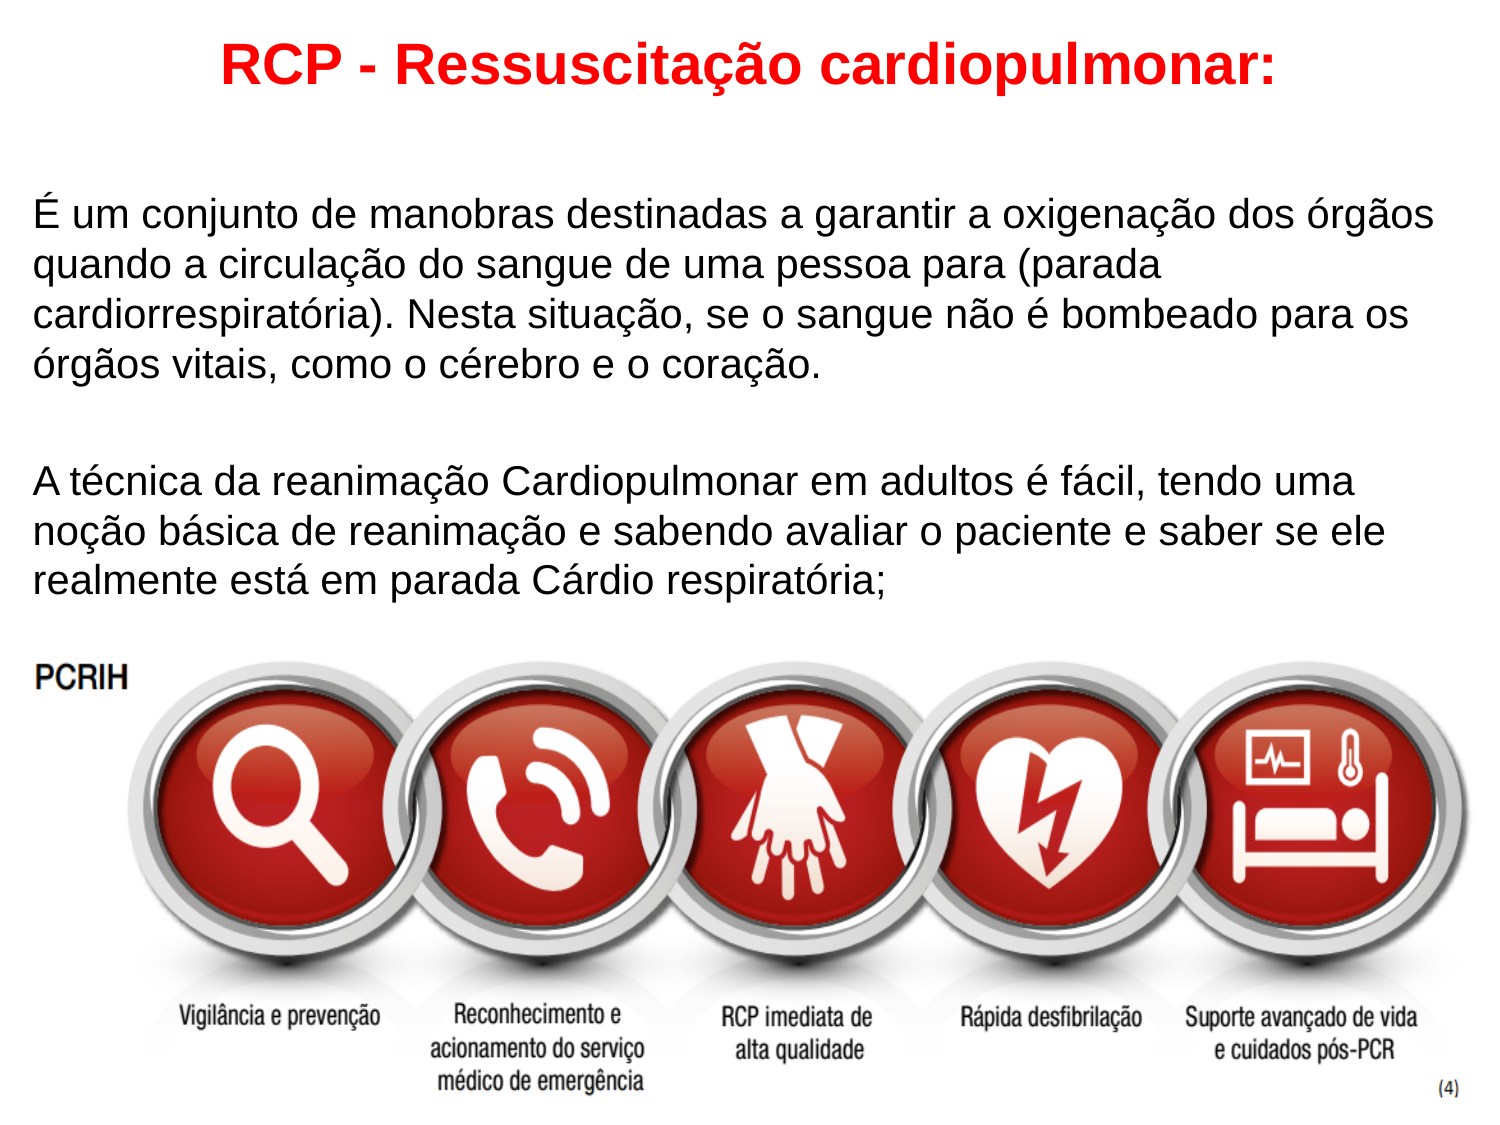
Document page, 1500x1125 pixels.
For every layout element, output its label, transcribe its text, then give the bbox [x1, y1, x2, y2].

subtitle RCP - Ressuscitação cardiopulmonar: É um conjunto de manobras destinadas a garantir a oxigenação dos órgãos quando a circulação do sangue de uma pessoa para (parada cardiorrespiratória). Nesta situação, se o sangue não é bombeado para os órgãos vitais, como o cérebro e o coração. A técnica da reanimação Cardiopulmonar em adultos é fácil, tendo uma noção básica de reanimação e sabendo avaliar o paciente e saber se ele realmente está em parada Cárdio respiratória; [17, 19, 1483, 632]
picture [17, 633, 1483, 1114]
